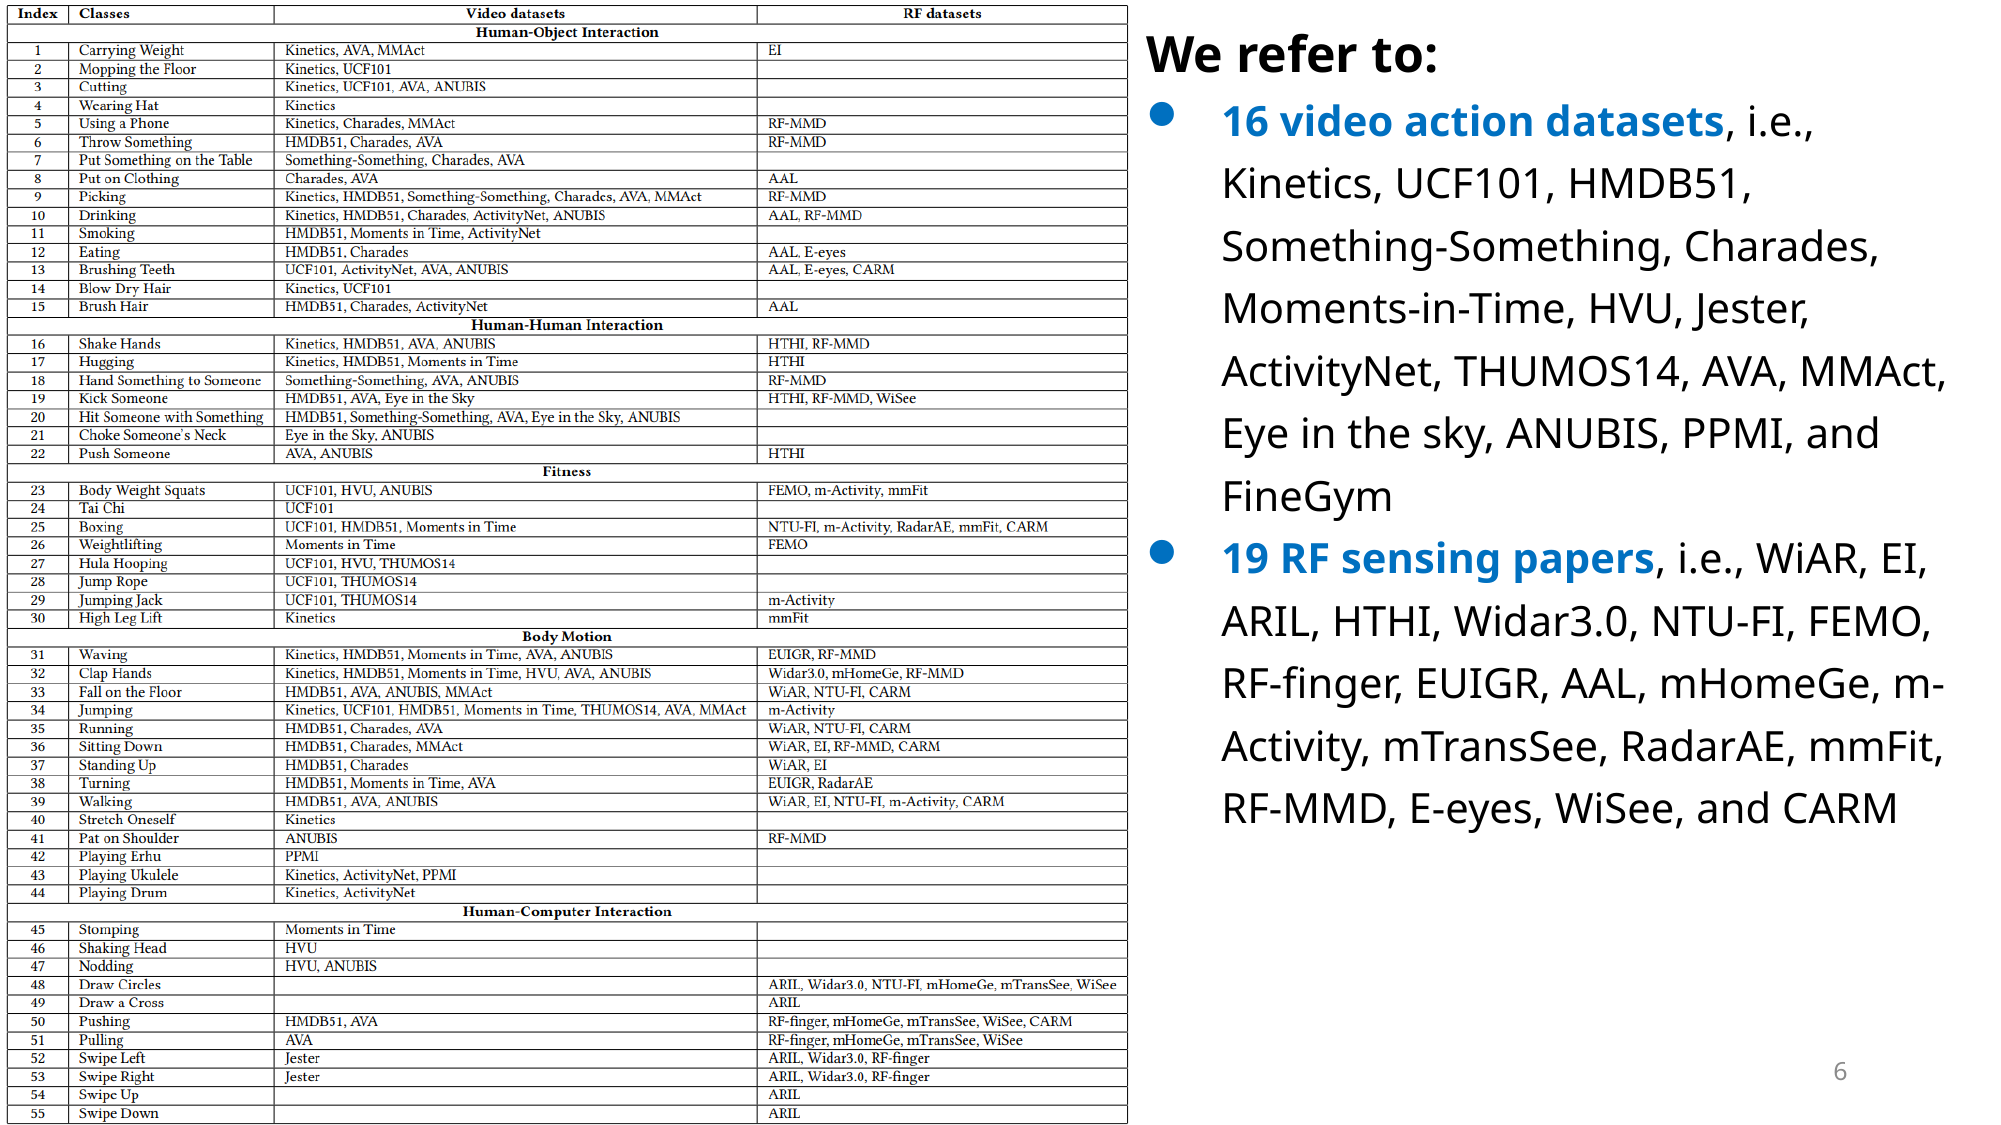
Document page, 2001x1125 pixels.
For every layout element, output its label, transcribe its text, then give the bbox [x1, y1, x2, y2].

slide_number 6 [1412, 1042, 1863, 1103]
picture [0, 0, 1132, 1125]
text_box We refer to: 16 video action datasets, i.e., Kinetics, UCF101, HMDB51, Something-Something, Charades, Moments-in-Time, HVU, Jester, ActivityNet, THUMOS14, AVA, MMAct, Eye in the sky, ANUBIS, PPMI, and FineGym 19 RF sensing papers, i.e., WiAR, EI, ARIL, HTHI, Widar3.0, NTU-FI, FEMO, RF-finger, EUIGR, AAL, mHomeGe, m-Activity, mTransSee, RadarAE, mmFit, RF-MMD, E-eyes, WiSee, and CARM [1132, 0, 1988, 840]
